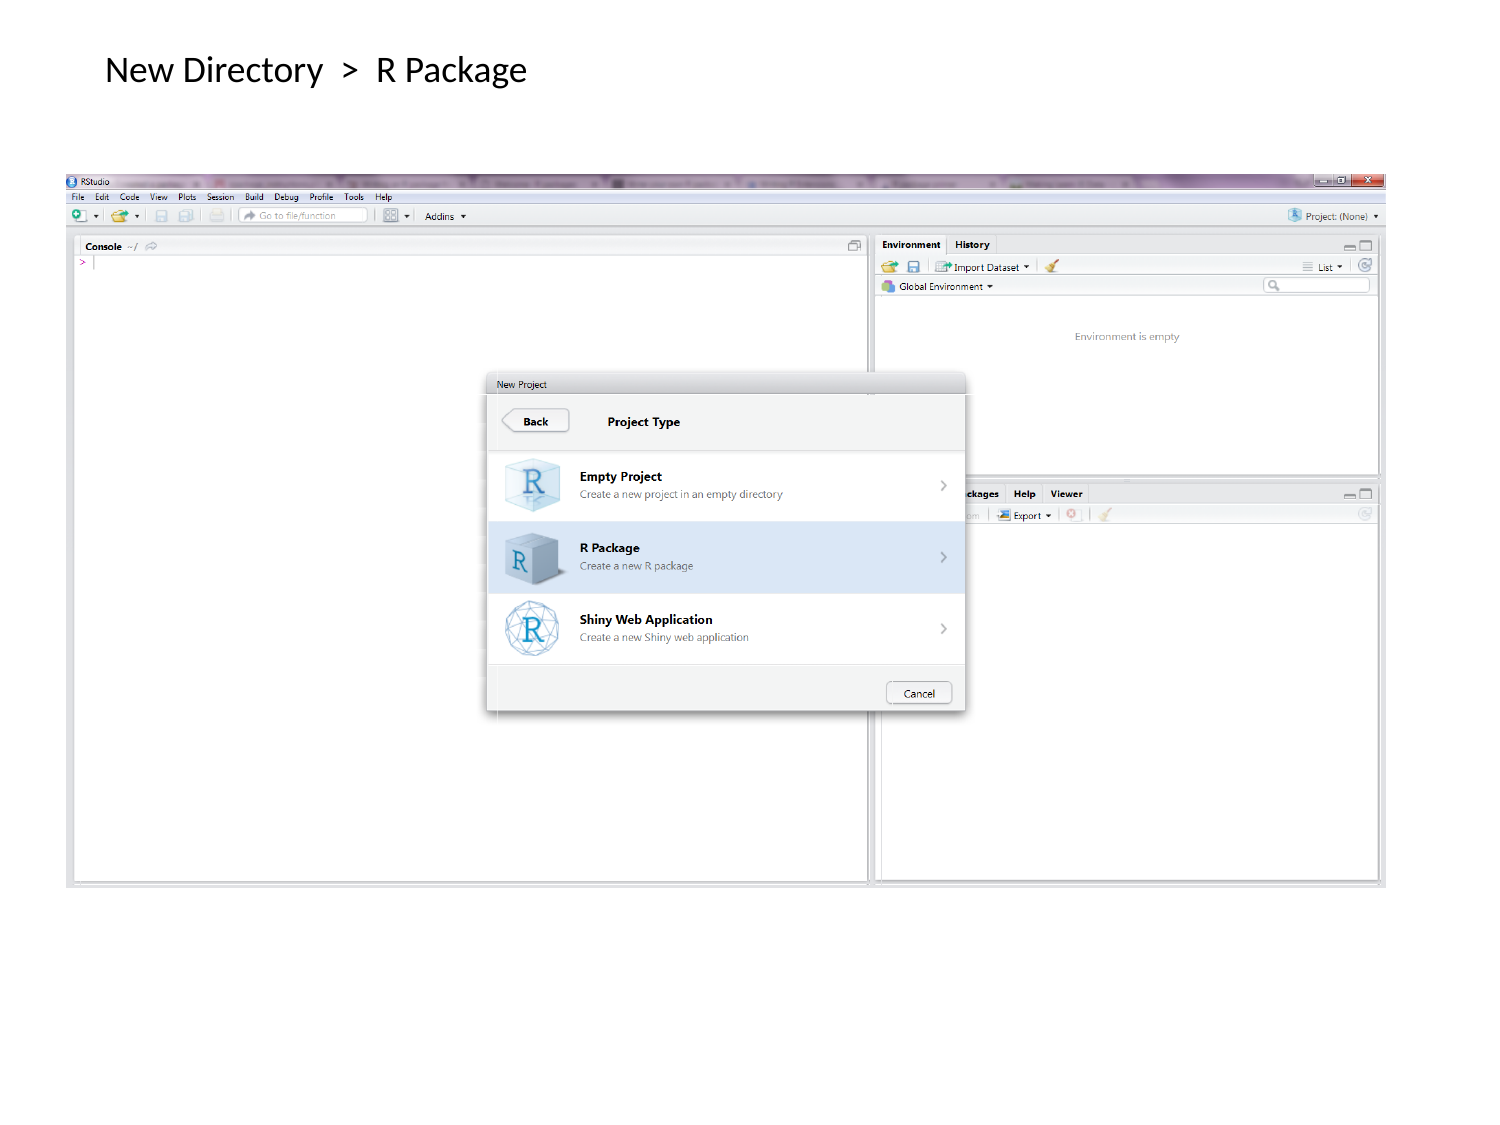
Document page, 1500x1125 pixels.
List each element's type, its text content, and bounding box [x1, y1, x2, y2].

text_box New Directory > R Package [90, 37, 544, 98]
picture [66, 174, 1387, 888]
